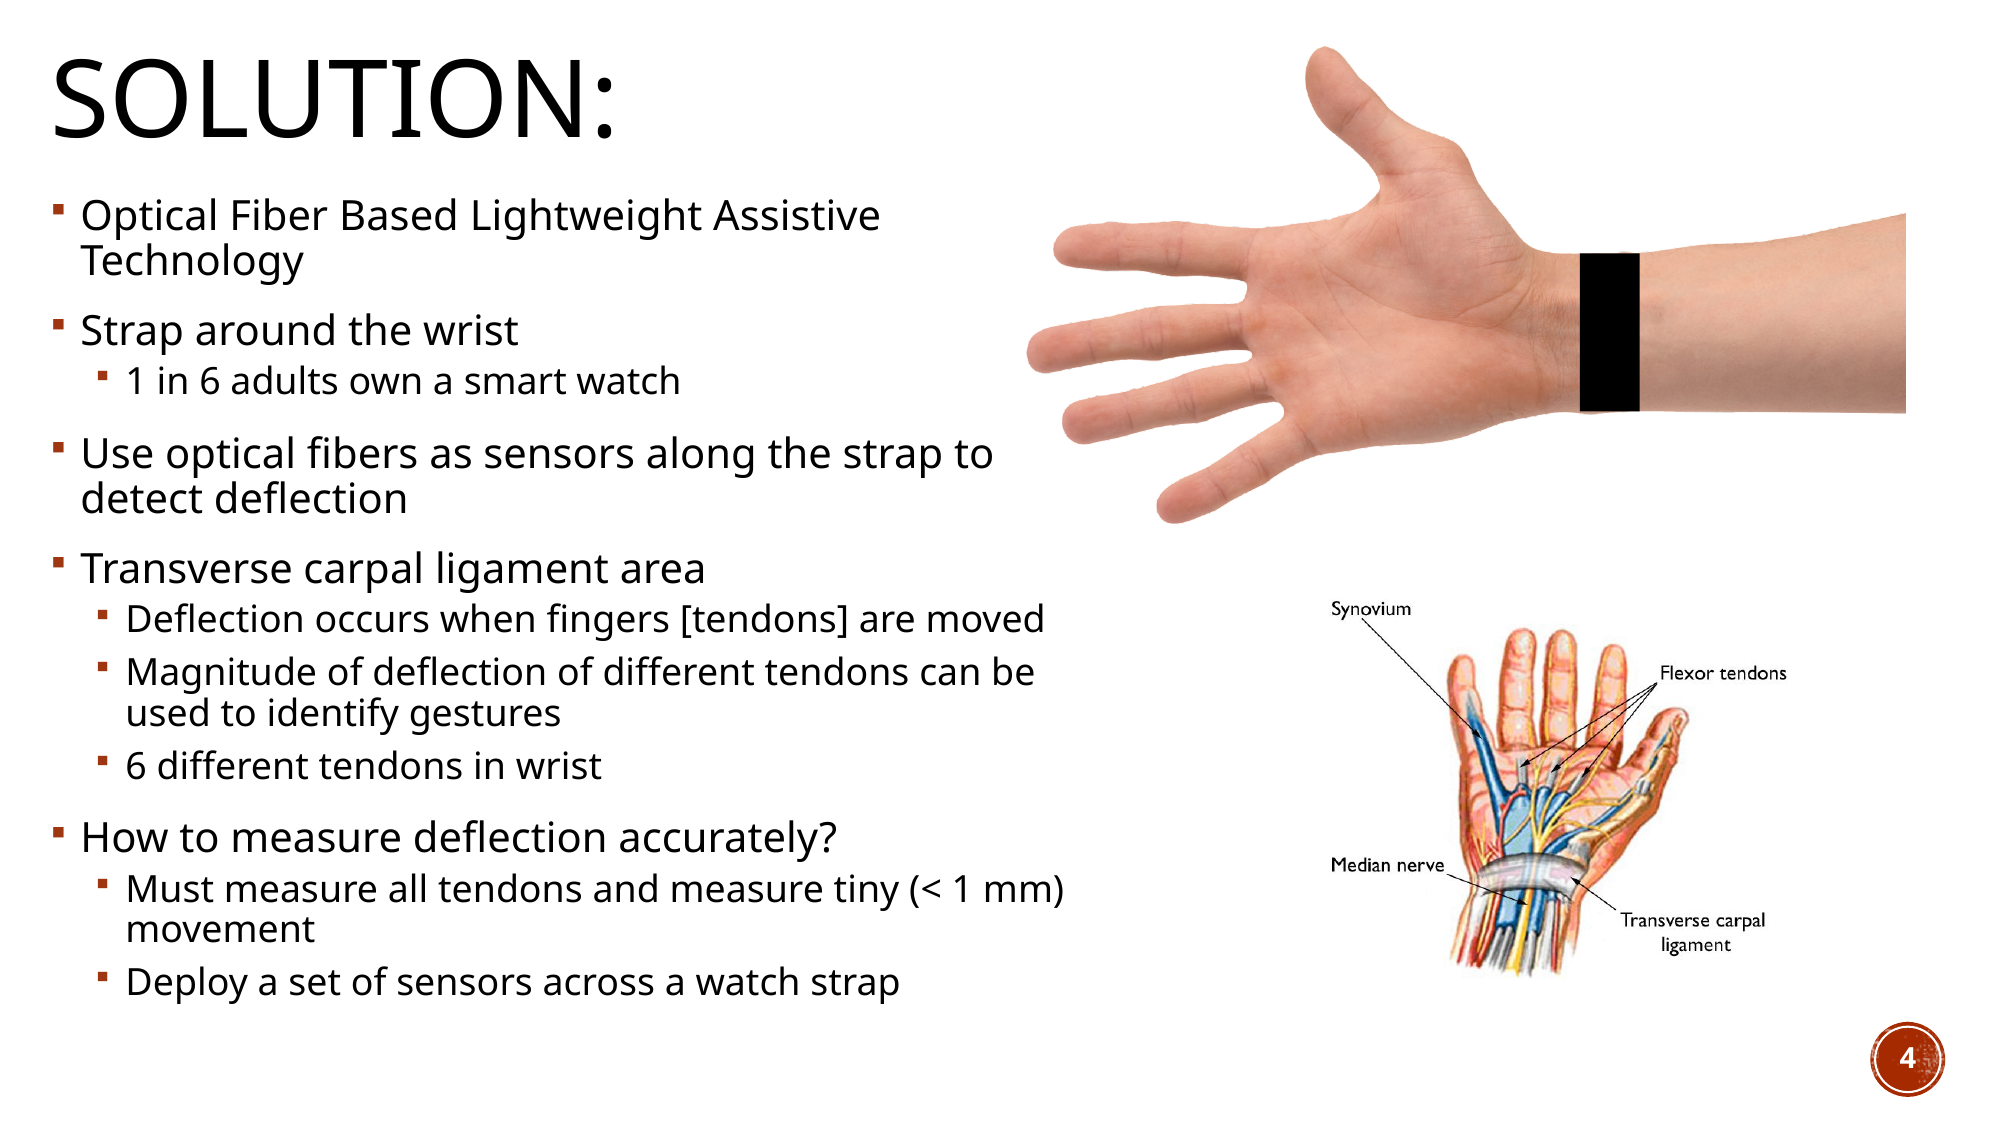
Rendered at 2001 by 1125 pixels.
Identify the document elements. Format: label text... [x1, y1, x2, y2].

text_box [35, 523, 988, 1013]
title Solution: [35, 36, 1965, 169]
picture [1026, 46, 1906, 524]
picture [1309, 562, 1807, 1041]
list Optical Fiber Based Lightweight Assistive Technology Strap around the wrist 1 in 6 adults own a smart watch Use optical fibers as sensors along the strap to detect deflection Transverse carpal ligament area Deflection occurs when fingers [tendons] are moved Magnitude of deflection of different tendons can be used to identify gestures 6 different tendons in wrist How to measure deflection accurately? Must measure all tendons and measure tiny (< 1 mm) movement Deploy a set of sensors across a watch strap [35, 186, 1104, 1013]
slide_number 4 [1855, 1028, 1961, 1089]
